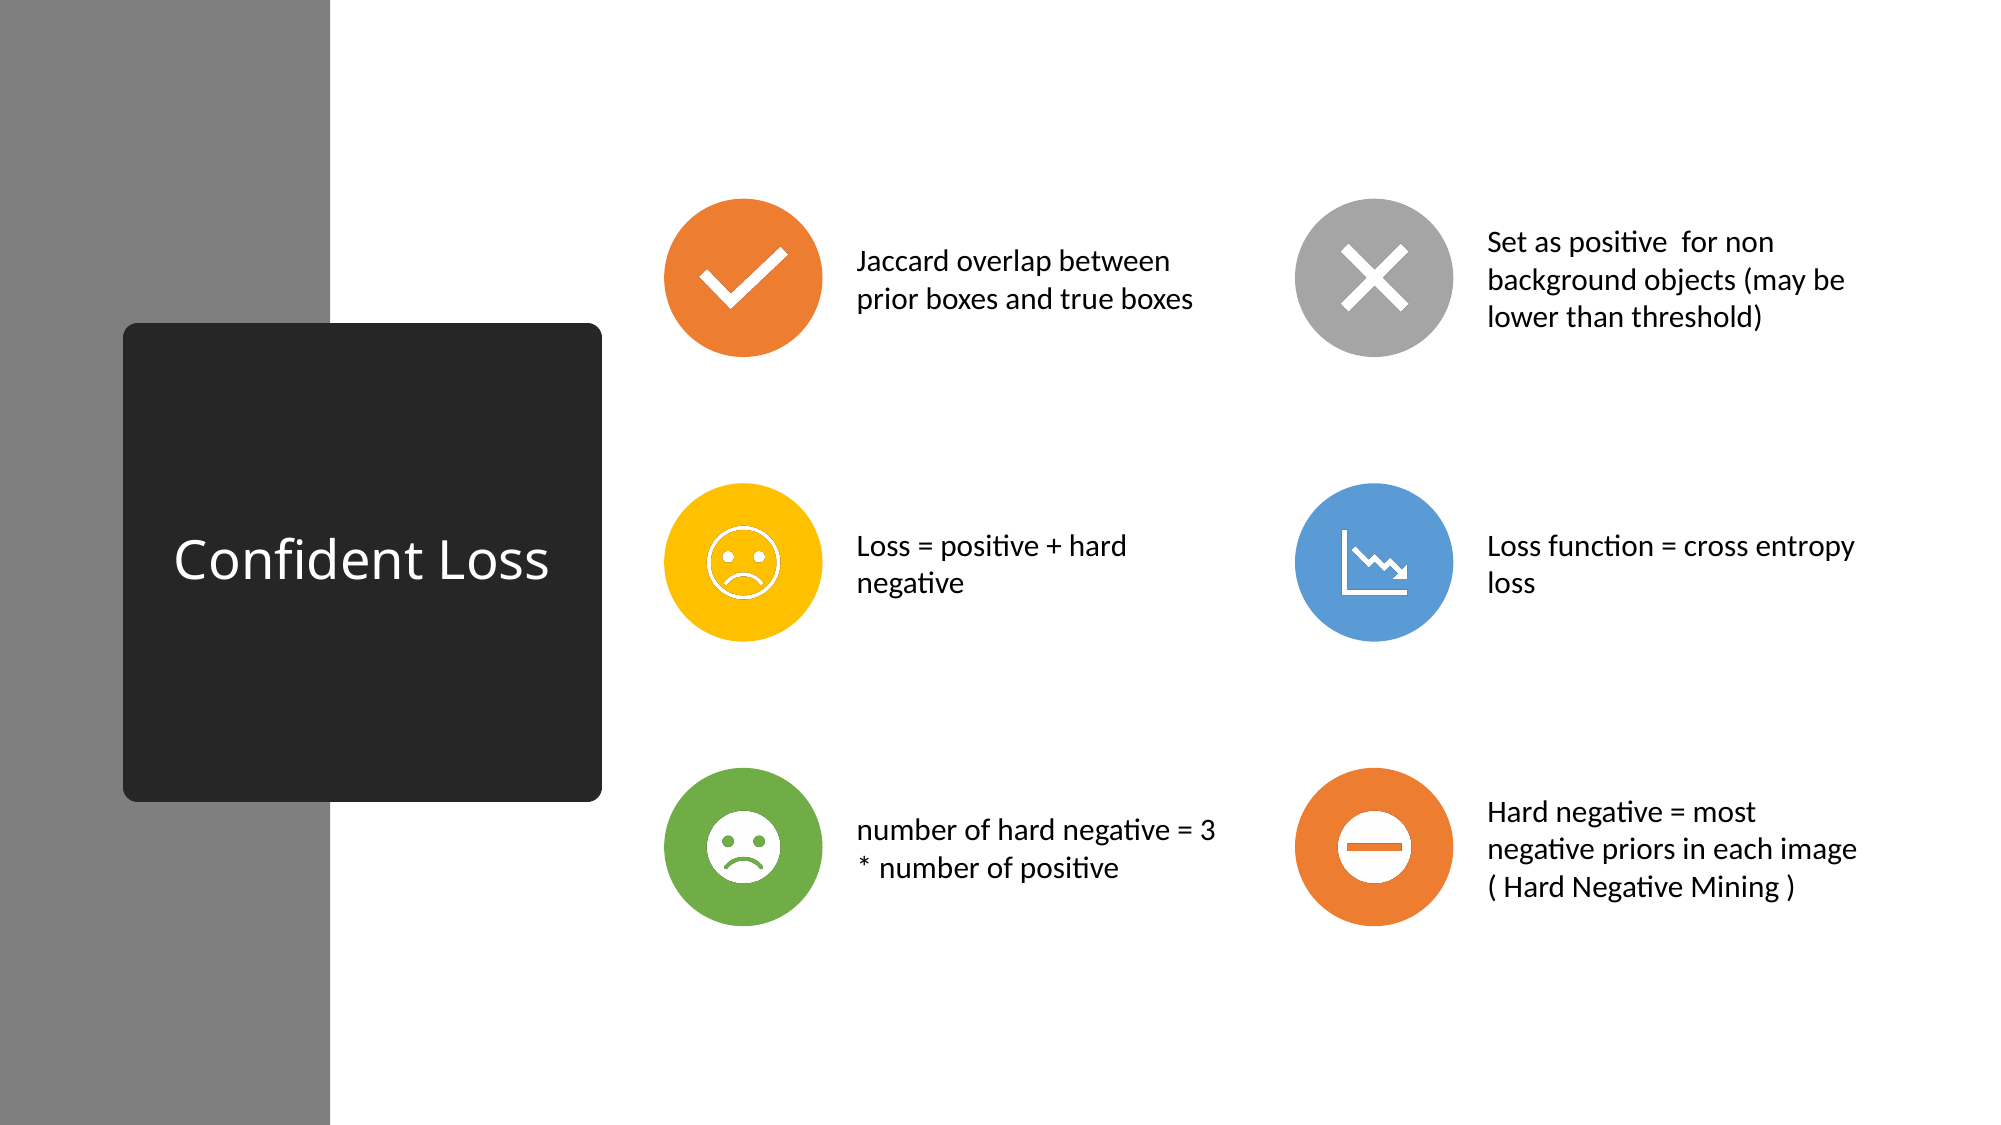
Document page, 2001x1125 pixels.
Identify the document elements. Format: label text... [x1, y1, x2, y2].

title Confident Loss [137, 337, 588, 788]
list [662, 191, 1863, 934]
text_box [0, 0, 331, 1125]
